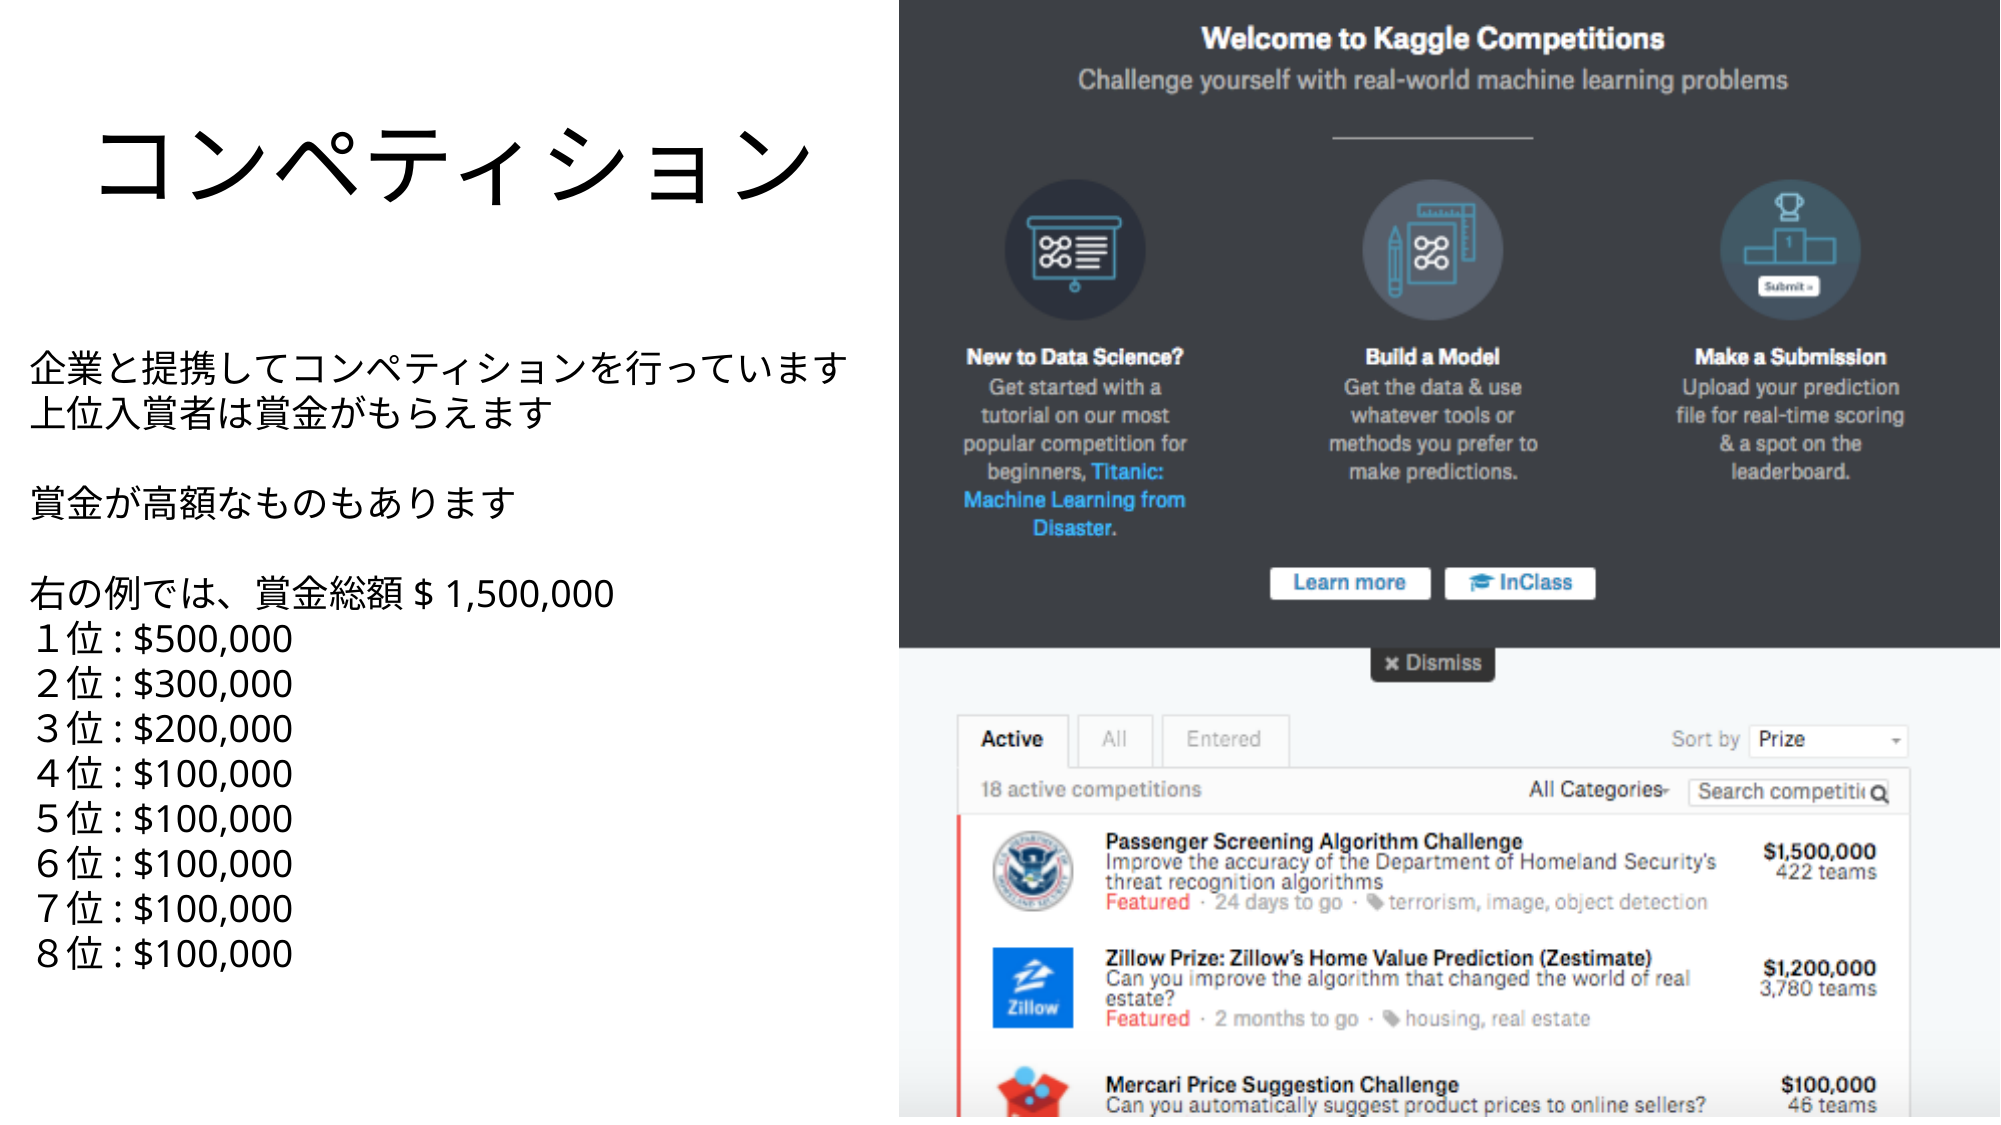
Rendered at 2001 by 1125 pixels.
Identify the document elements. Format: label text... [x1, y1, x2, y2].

title コンペティション [72, 59, 854, 278]
text_box 企業と提携してコンペティションを行っています 上位入賞者は賞金がもらえます 賞金が高額なものもあります 右の例では、賞金総額$ 1,500,000 １位: $500,000 ２位: $300,000 ３位: $200,000 ４位: $100,000 ５位: $100,000 ６位: $100,000 ７位: $100,000 ８位: $100,000 [14, 337, 865, 1072]
picture [899, 0, 2000, 1118]
